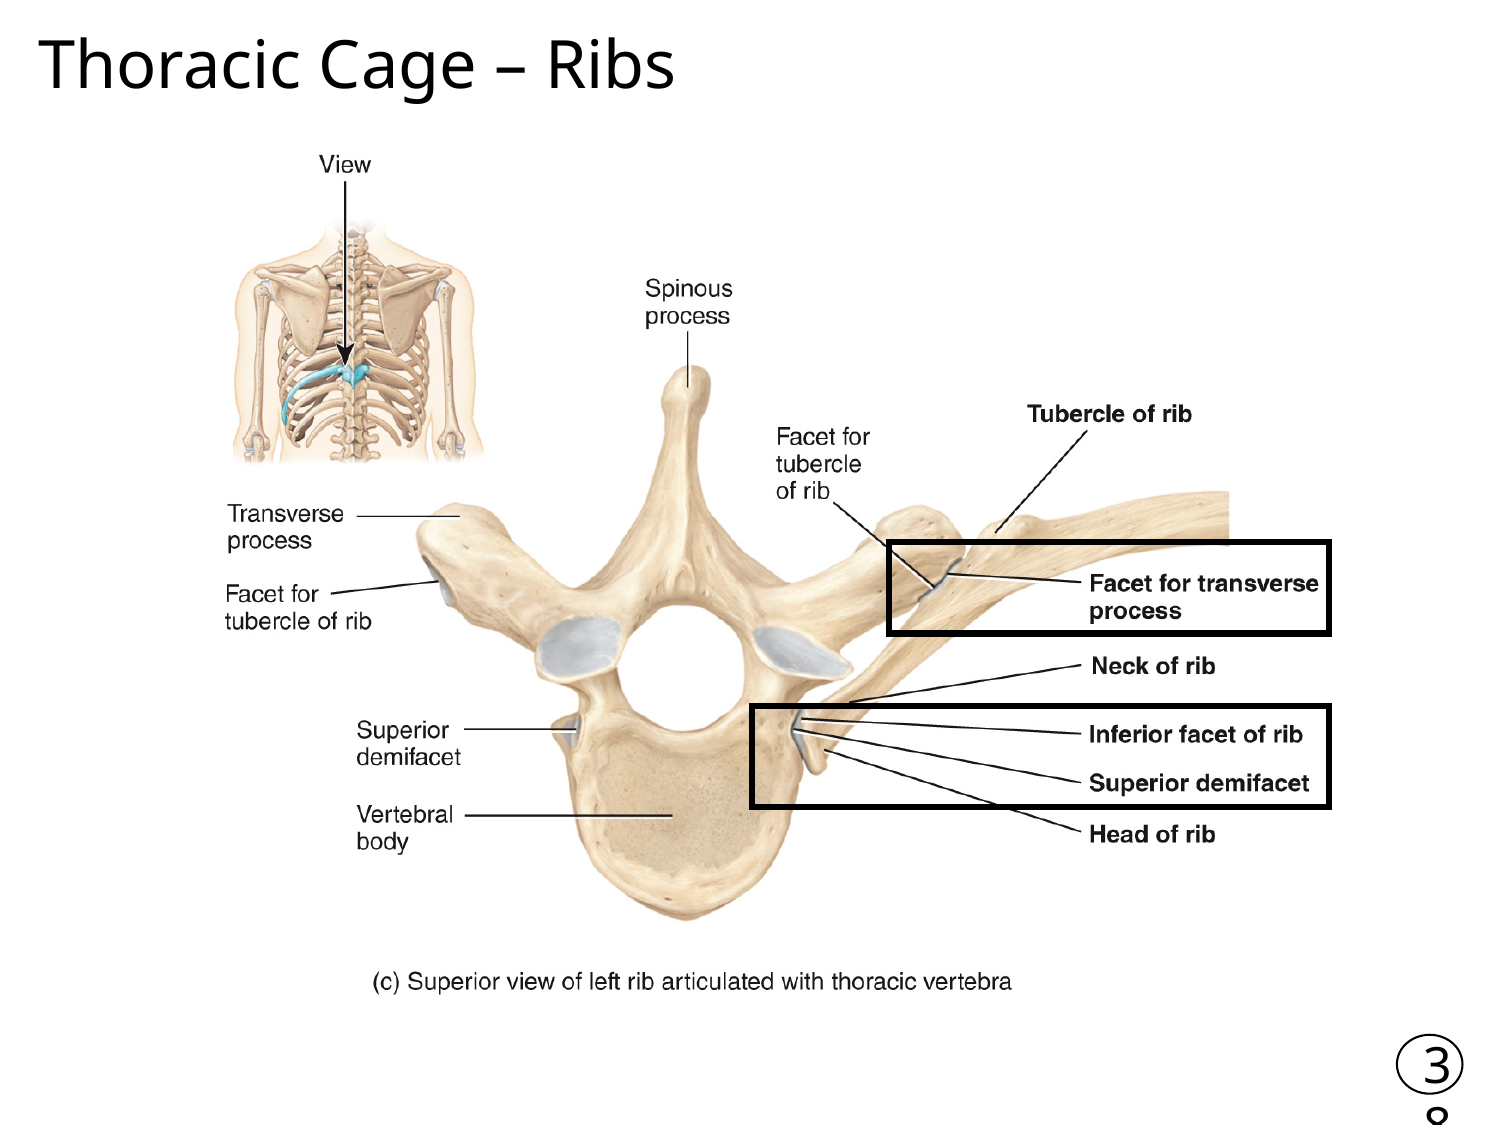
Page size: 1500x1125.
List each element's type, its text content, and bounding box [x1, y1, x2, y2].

picture [215, 148, 1330, 1006]
text_box Thoracic Cage – Ribs [23, 14, 810, 110]
text_box 38 [1383, 1026, 1467, 1125]
text_box [1395, 1033, 1464, 1095]
